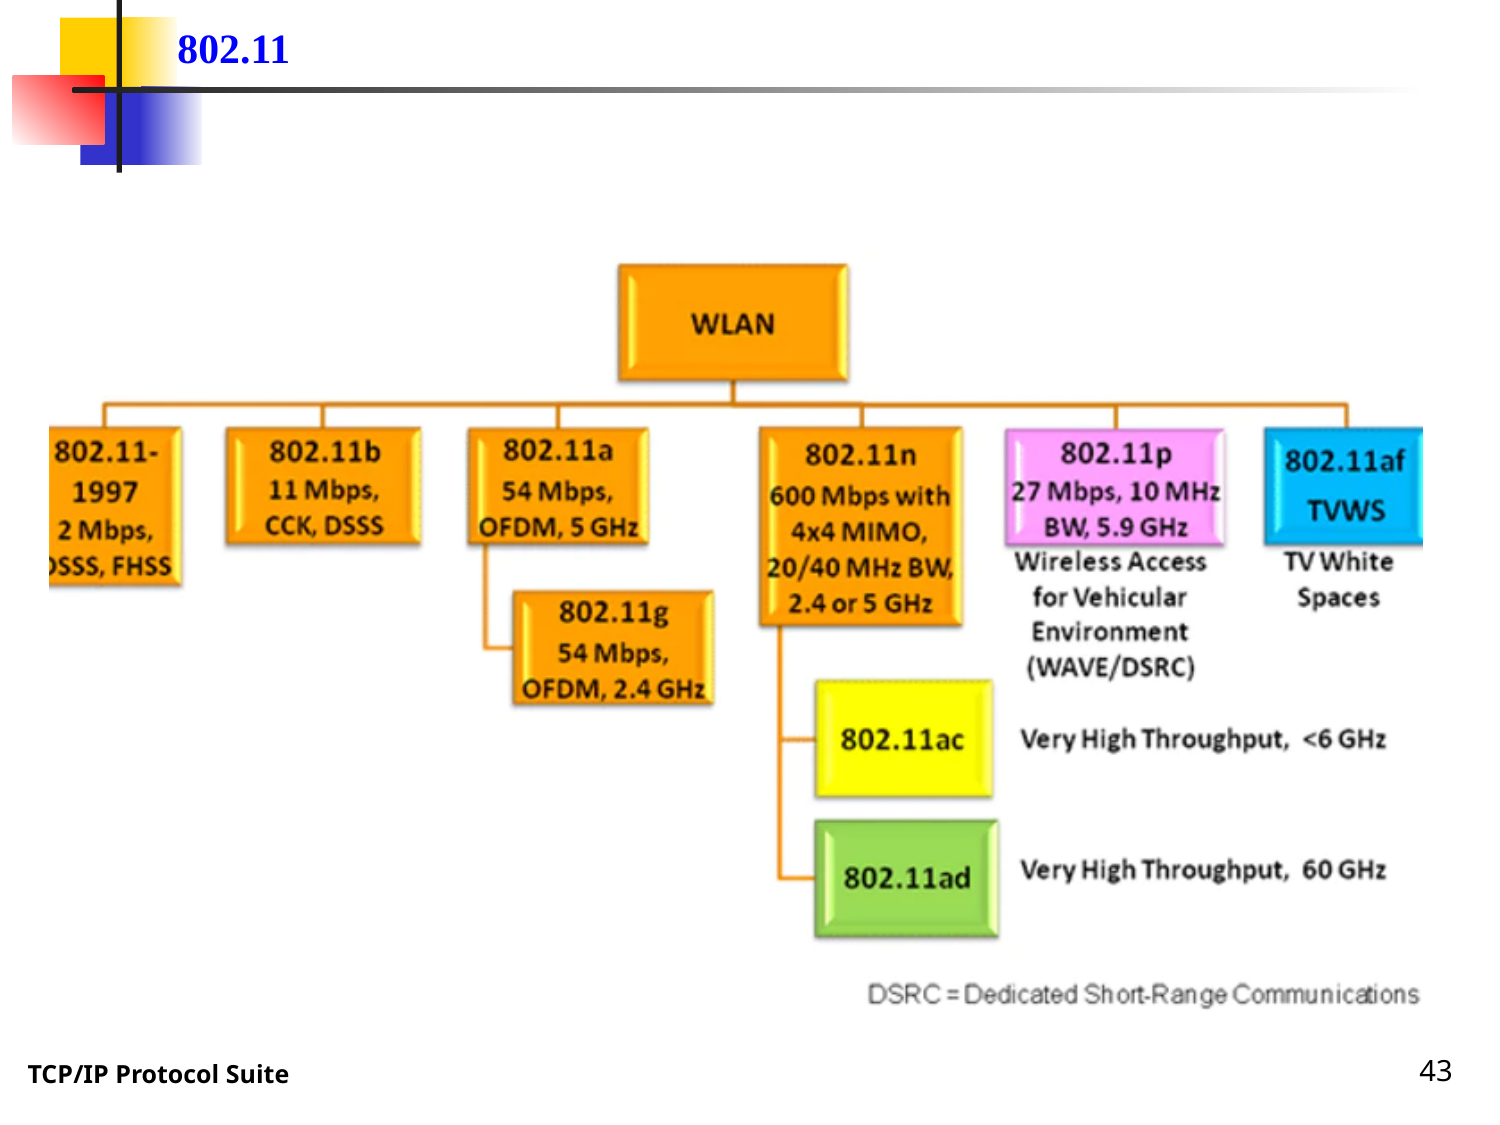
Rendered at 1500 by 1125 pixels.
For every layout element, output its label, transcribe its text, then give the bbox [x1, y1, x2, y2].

picture [1358, 508, 1362, 519]
picture [49, 246, 1423, 1020]
picture [1314, 503, 1318, 513]
text_box [12, 75, 105, 145]
text_box [80, 93, 116, 165]
text_box [122, 93, 141, 165]
picture [1419, 434, 1423, 538]
text_box [122, 17, 177, 86]
text_box [72, 87, 1423, 93]
text_box [116, 93, 122, 173]
slide_number 43 [1155, 1024, 1468, 1100]
text_box 802.11 [162, 14, 1100, 80]
text_box [116, 0, 122, 87]
text_box [141, 93, 202, 165]
footer TCP/IP Protocol Suite [12, 1025, 488, 1100]
text_box [60, 17, 116, 86]
picture [1275, 441, 1283, 531]
